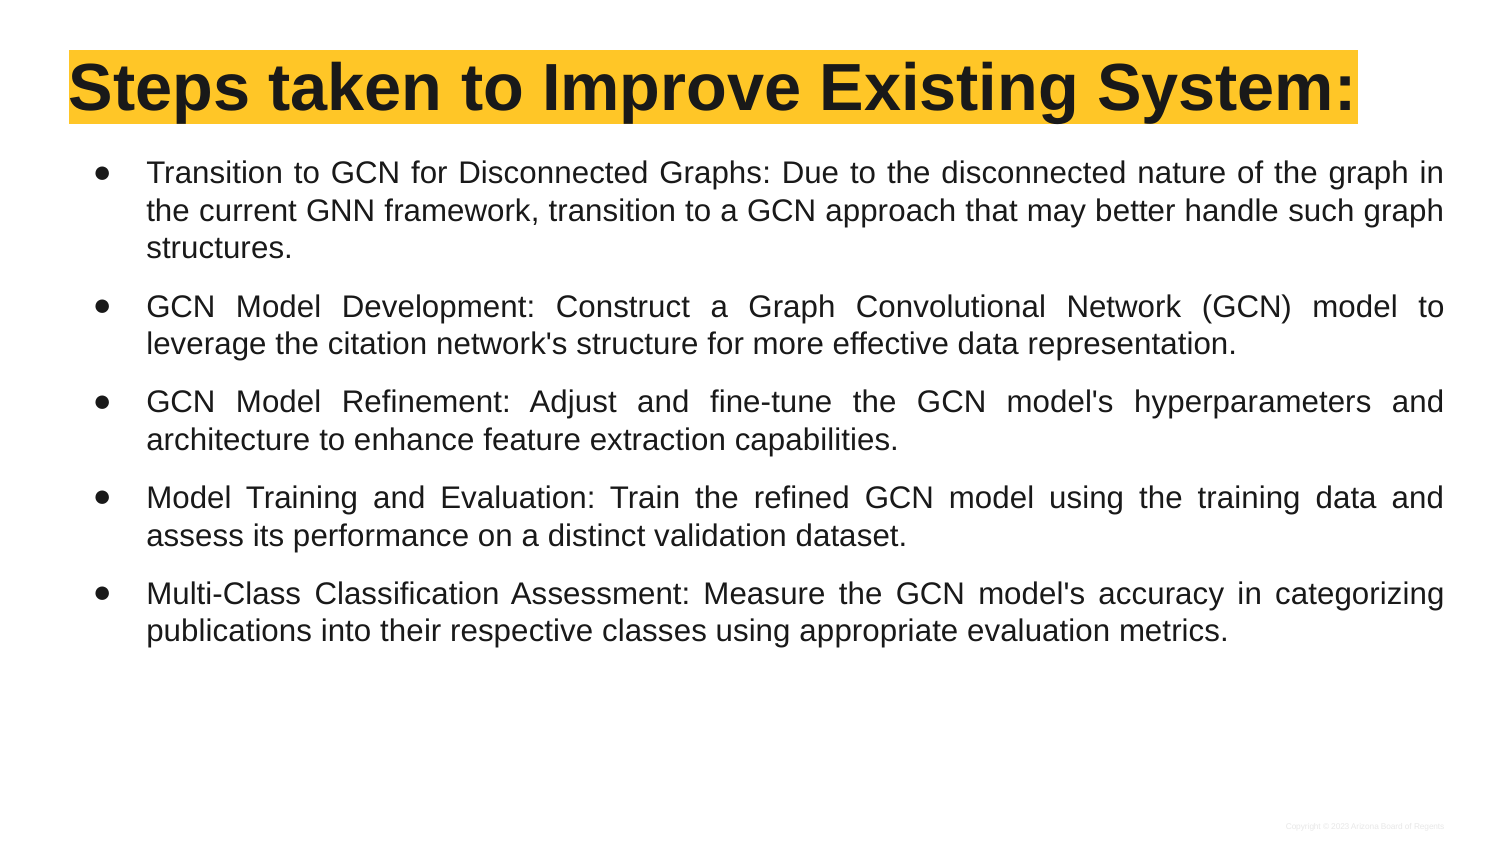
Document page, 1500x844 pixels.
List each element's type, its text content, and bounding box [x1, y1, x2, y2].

list Transition to GCN for Disconnected Graphs: Due to the disconnected nature of the graph in the current GNN framework, transition to a GCN approach that may better handle such graph structures. GCN Model Development: Construct a Graph Convolutional Network (GCN) model to leverage the citation network's structure for more effective data representation. GCN Model Refinement: Adjust and fine-tune the GCN model's hyperparameters and architecture to enhance feature extraction capabilities. Model Training and Evaluation: Train the refined GCN model using the training data and assess its performance on a distinct validation dataset. Multi-Class Classification Assessment: Measure the GCN model's accuracy in categorizing publications into their respective classes using appropriate evaluation metrics. [71, 152, 1447, 782]
title Steps taken to Improve Existing System: [68, 52, 1449, 125]
